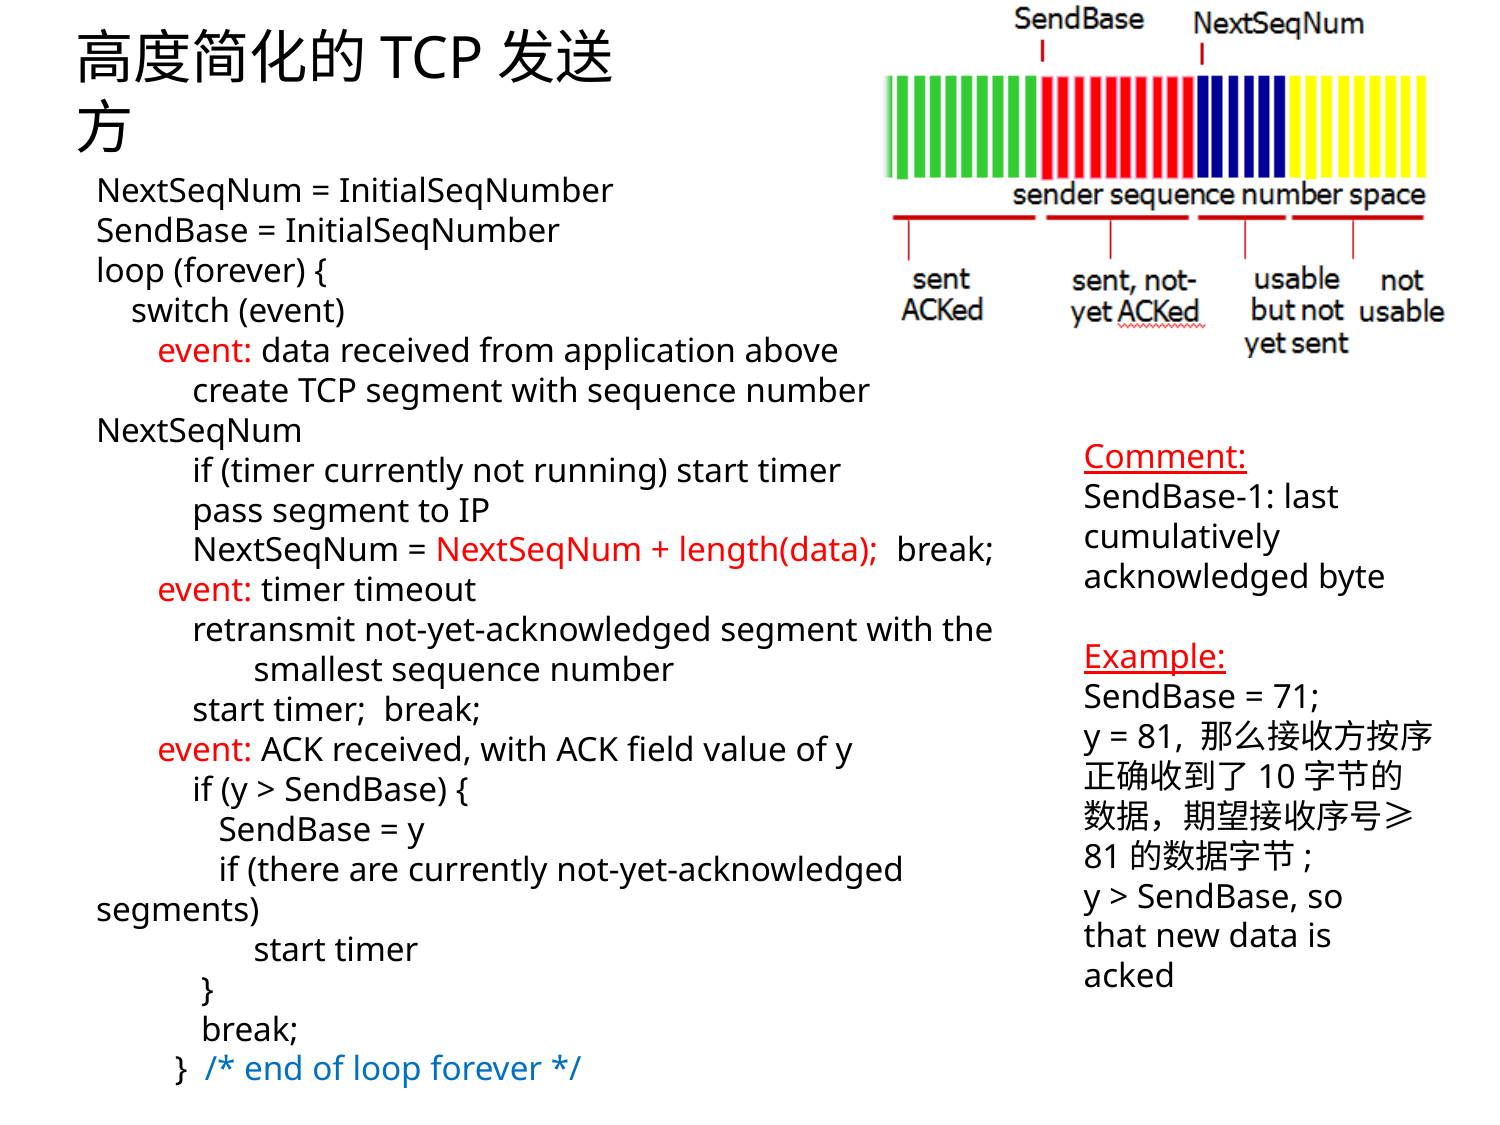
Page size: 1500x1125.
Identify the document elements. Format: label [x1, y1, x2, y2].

picture [880, 0, 1449, 359]
title [59, 37, 665, 143]
text_box [81, 161, 1450, 1095]
